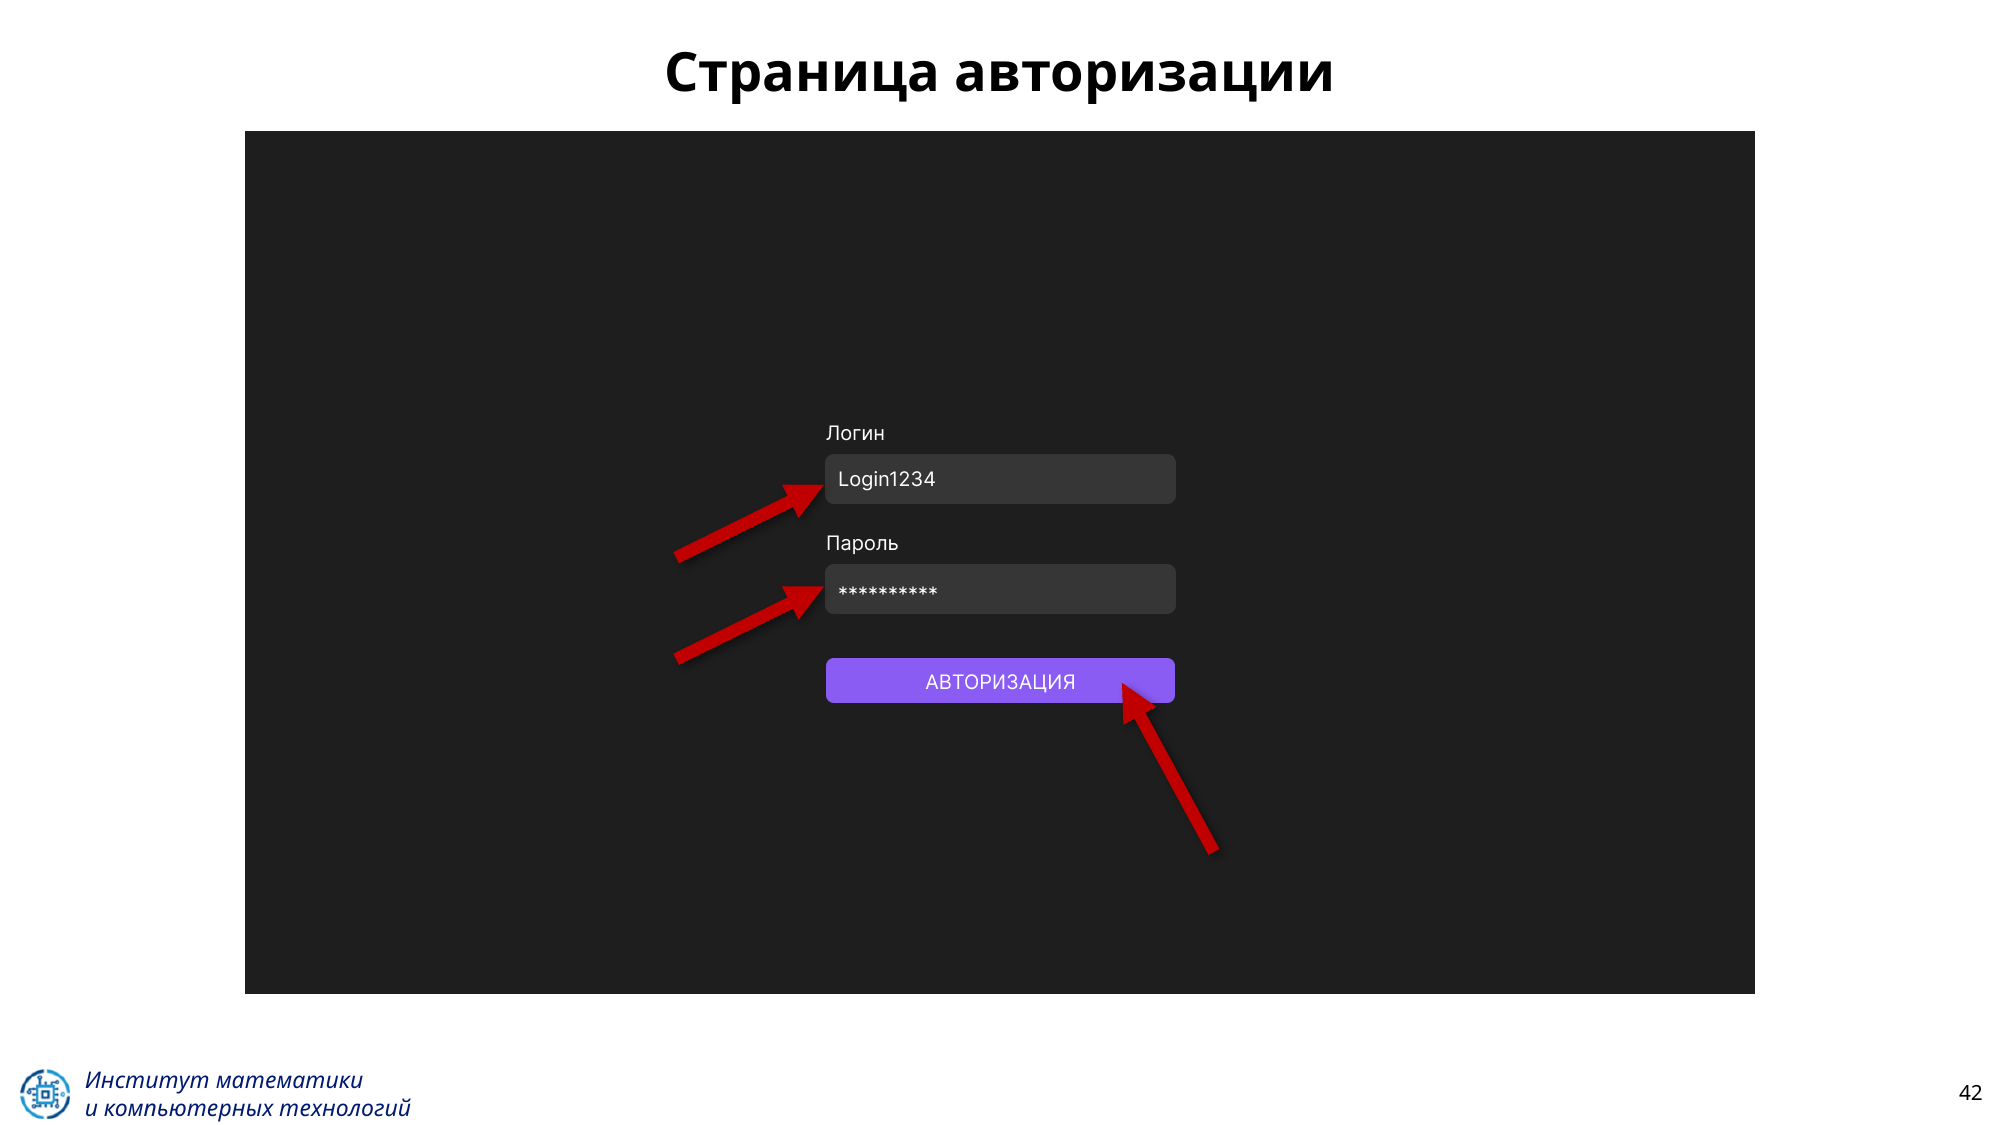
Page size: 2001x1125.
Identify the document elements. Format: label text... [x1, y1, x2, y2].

text_box Институт математики и компьютерных технологий [69, 1058, 1071, 1125]
picture [20, 1069, 70, 1119]
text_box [676, 484, 824, 558]
picture [245, 131, 1755, 994]
text_box 42 [1947, 1063, 1998, 1125]
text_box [676, 586, 824, 660]
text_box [1121, 682, 1214, 853]
text_box Страница авторизации [0, 21, 2000, 117]
